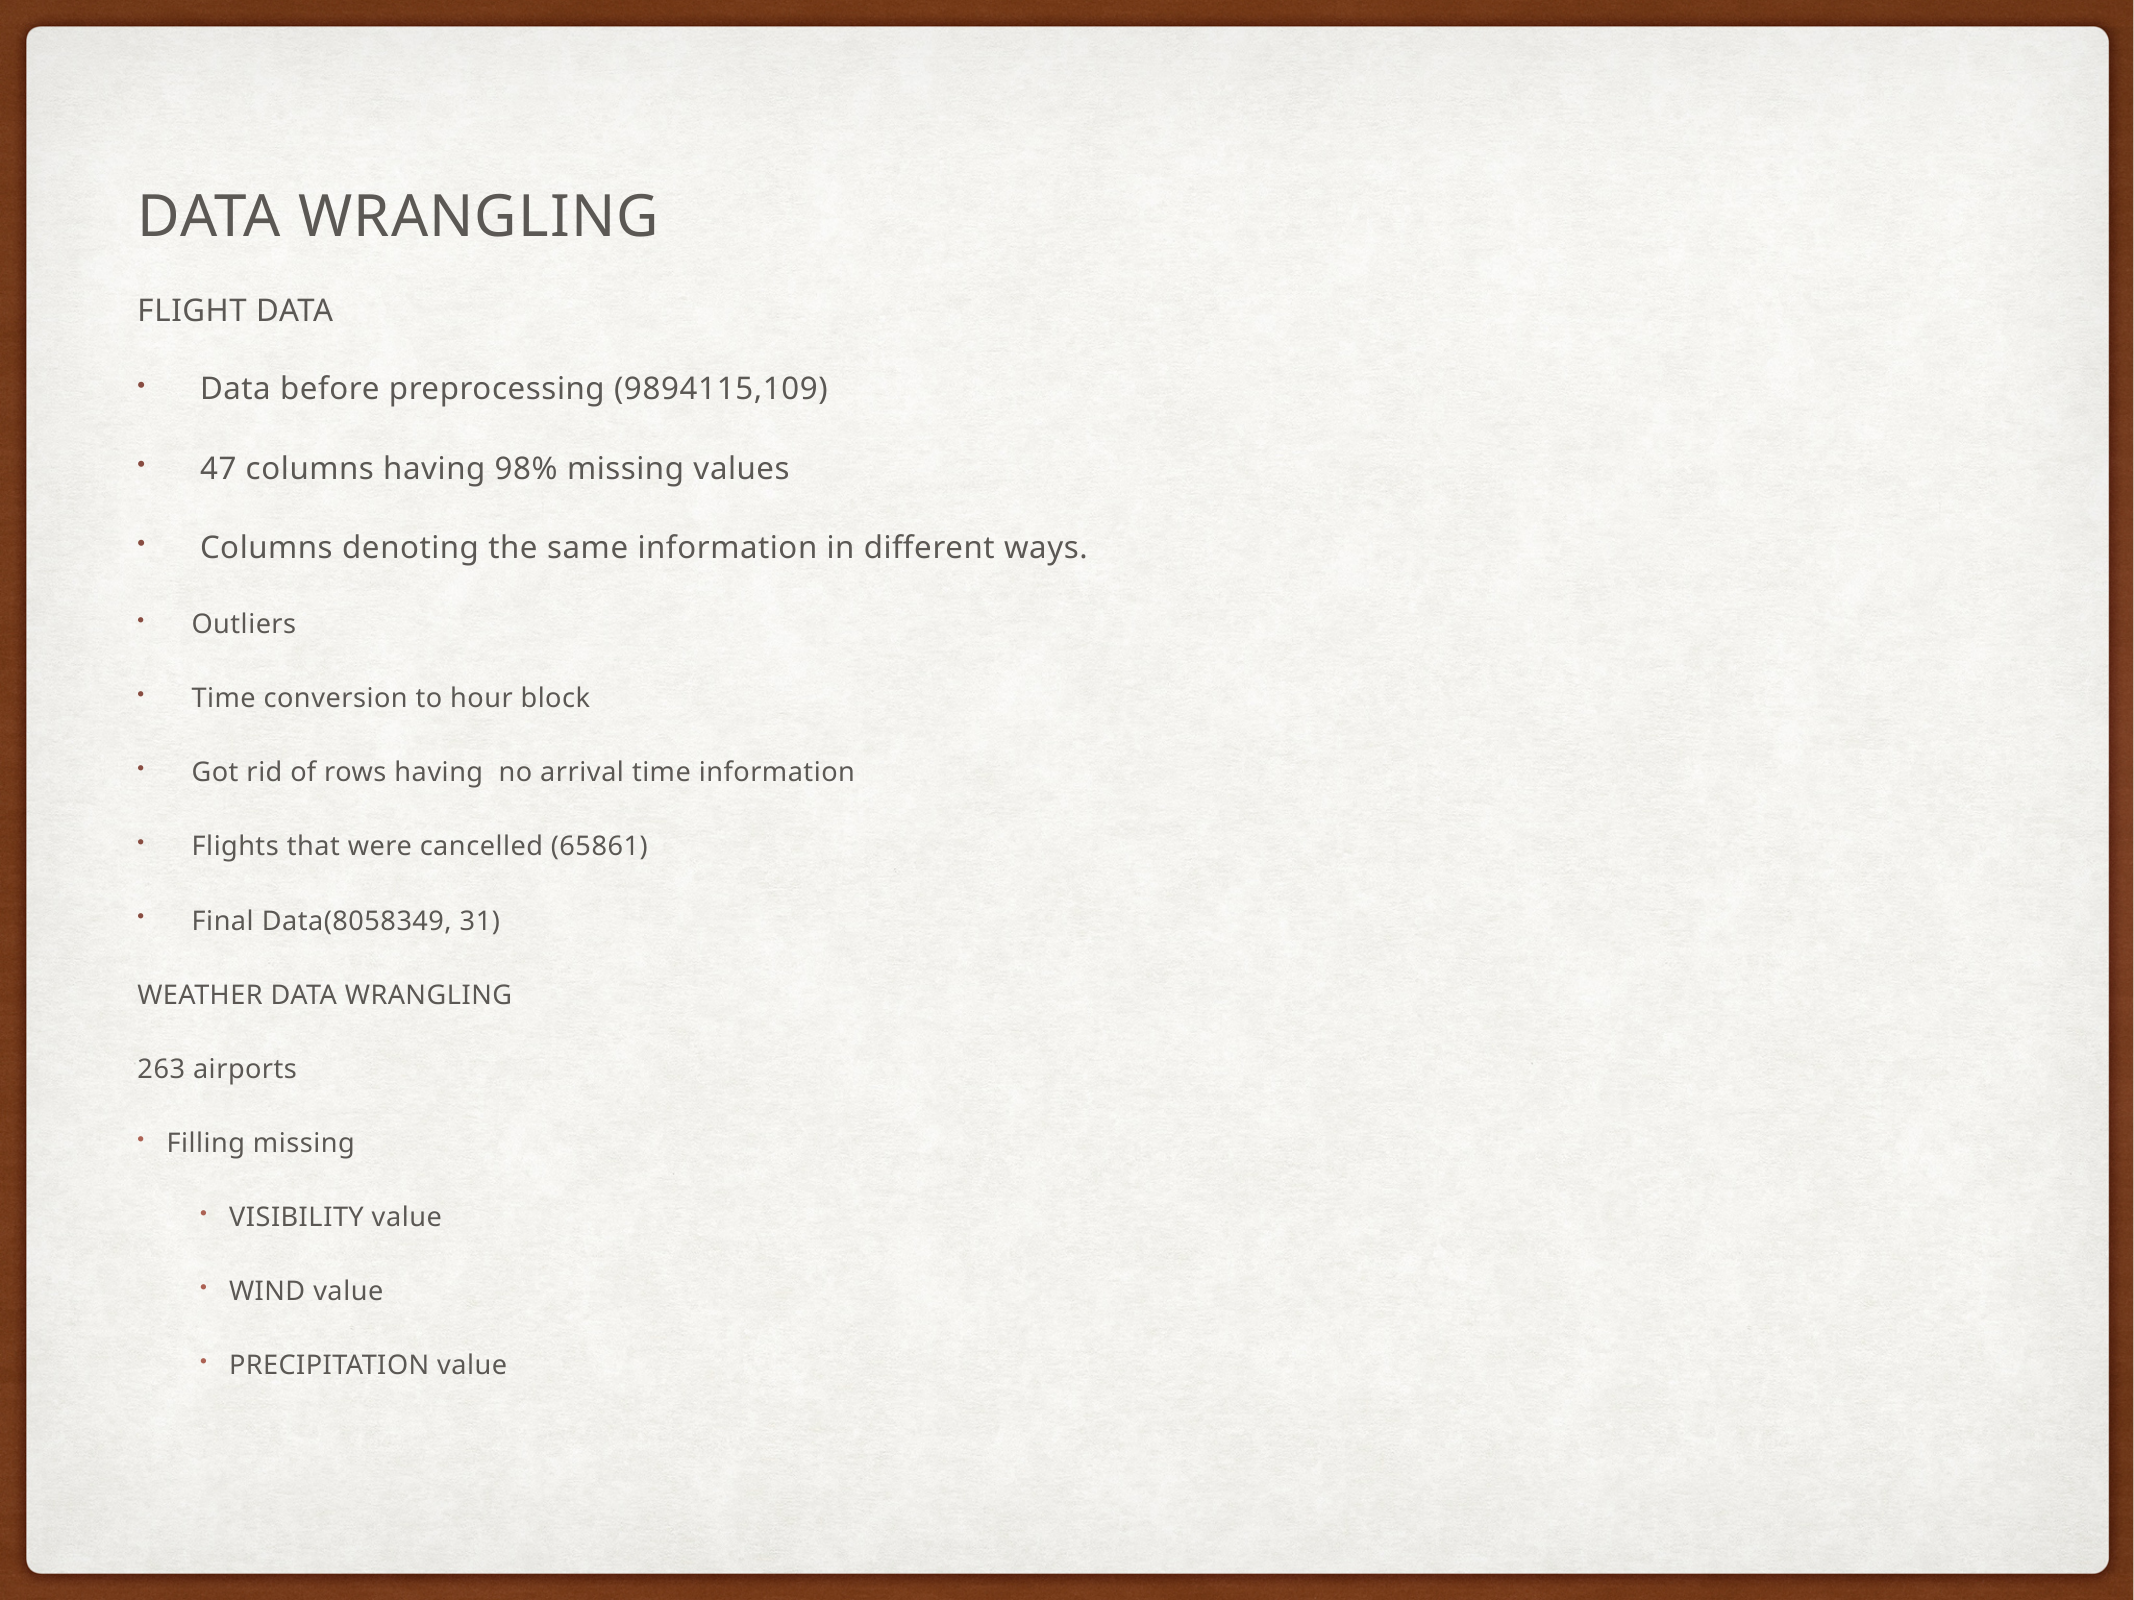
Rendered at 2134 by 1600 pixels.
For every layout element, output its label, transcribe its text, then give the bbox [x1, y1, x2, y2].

text_box DATA WRANGLING FLIGHT DATA Data before preprocessing (9894115,109) 47 columns having 98% missing values Columns denoting the same information in different ways. Outliers Time conversion to hour block Got rid of rows having no arrival time information Flights that were cancelled (65861) Final Data(8058349, 31) WEATHER DATA WRANGLING 263 airports Filling missing VISIBILITY value WIND value PRECIPITATION value [129, 169, 1971, 1426]
picture [0, 0, 2134, 1600]
